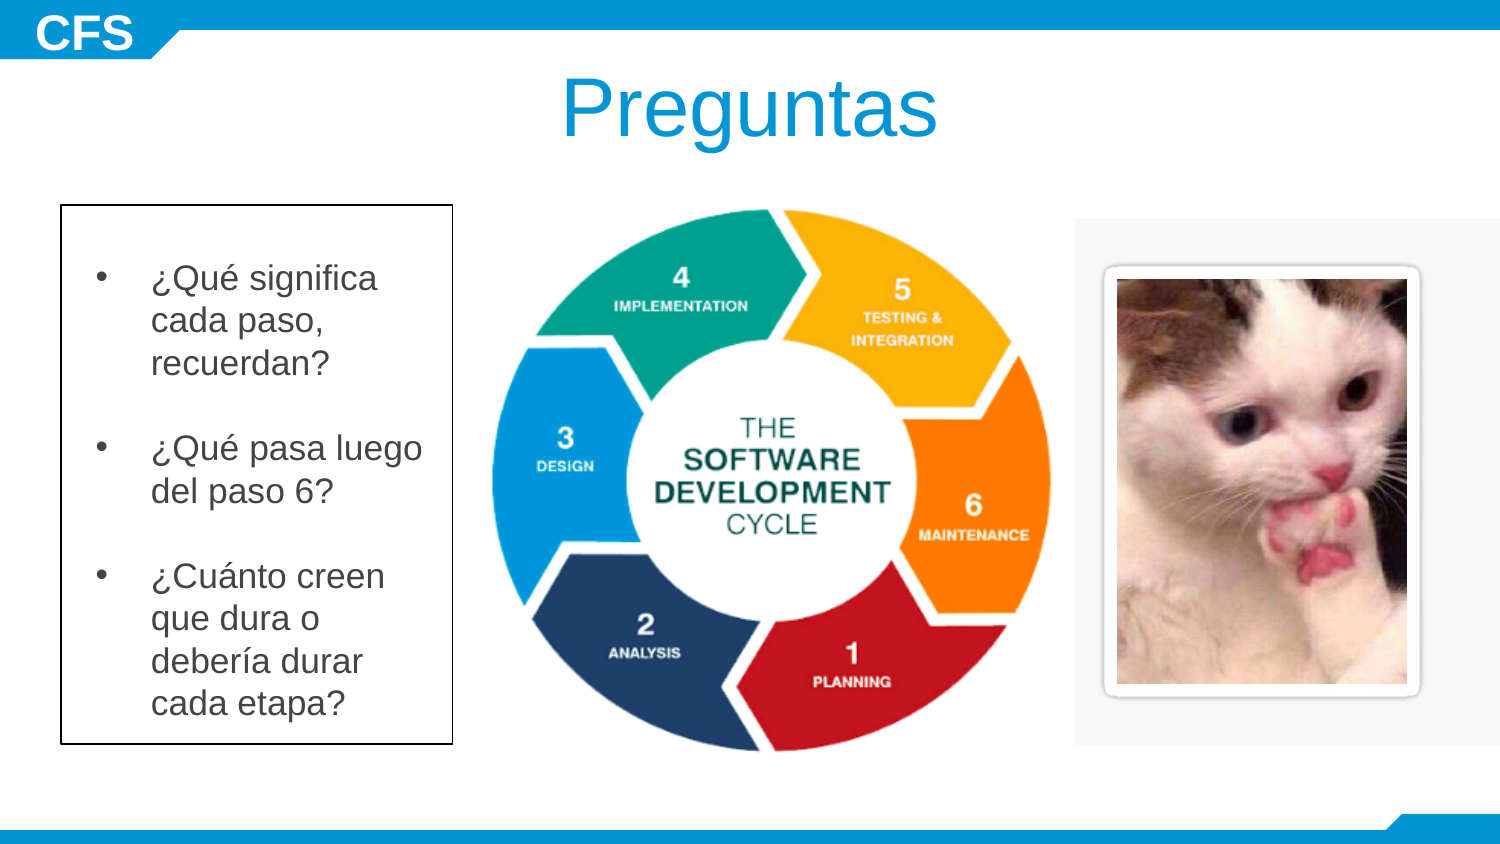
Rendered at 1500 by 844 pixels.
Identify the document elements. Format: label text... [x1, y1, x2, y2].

text_box ¿Qué significa cada paso, recuerdan? ¿Qué pasa luego del paso 6? ¿Cuánto creen que dura o debería durar cada etapa? [60, 205, 453, 745]
picture [479, 204, 1500, 757]
text_box Preguntas [103, 33, 1397, 185]
